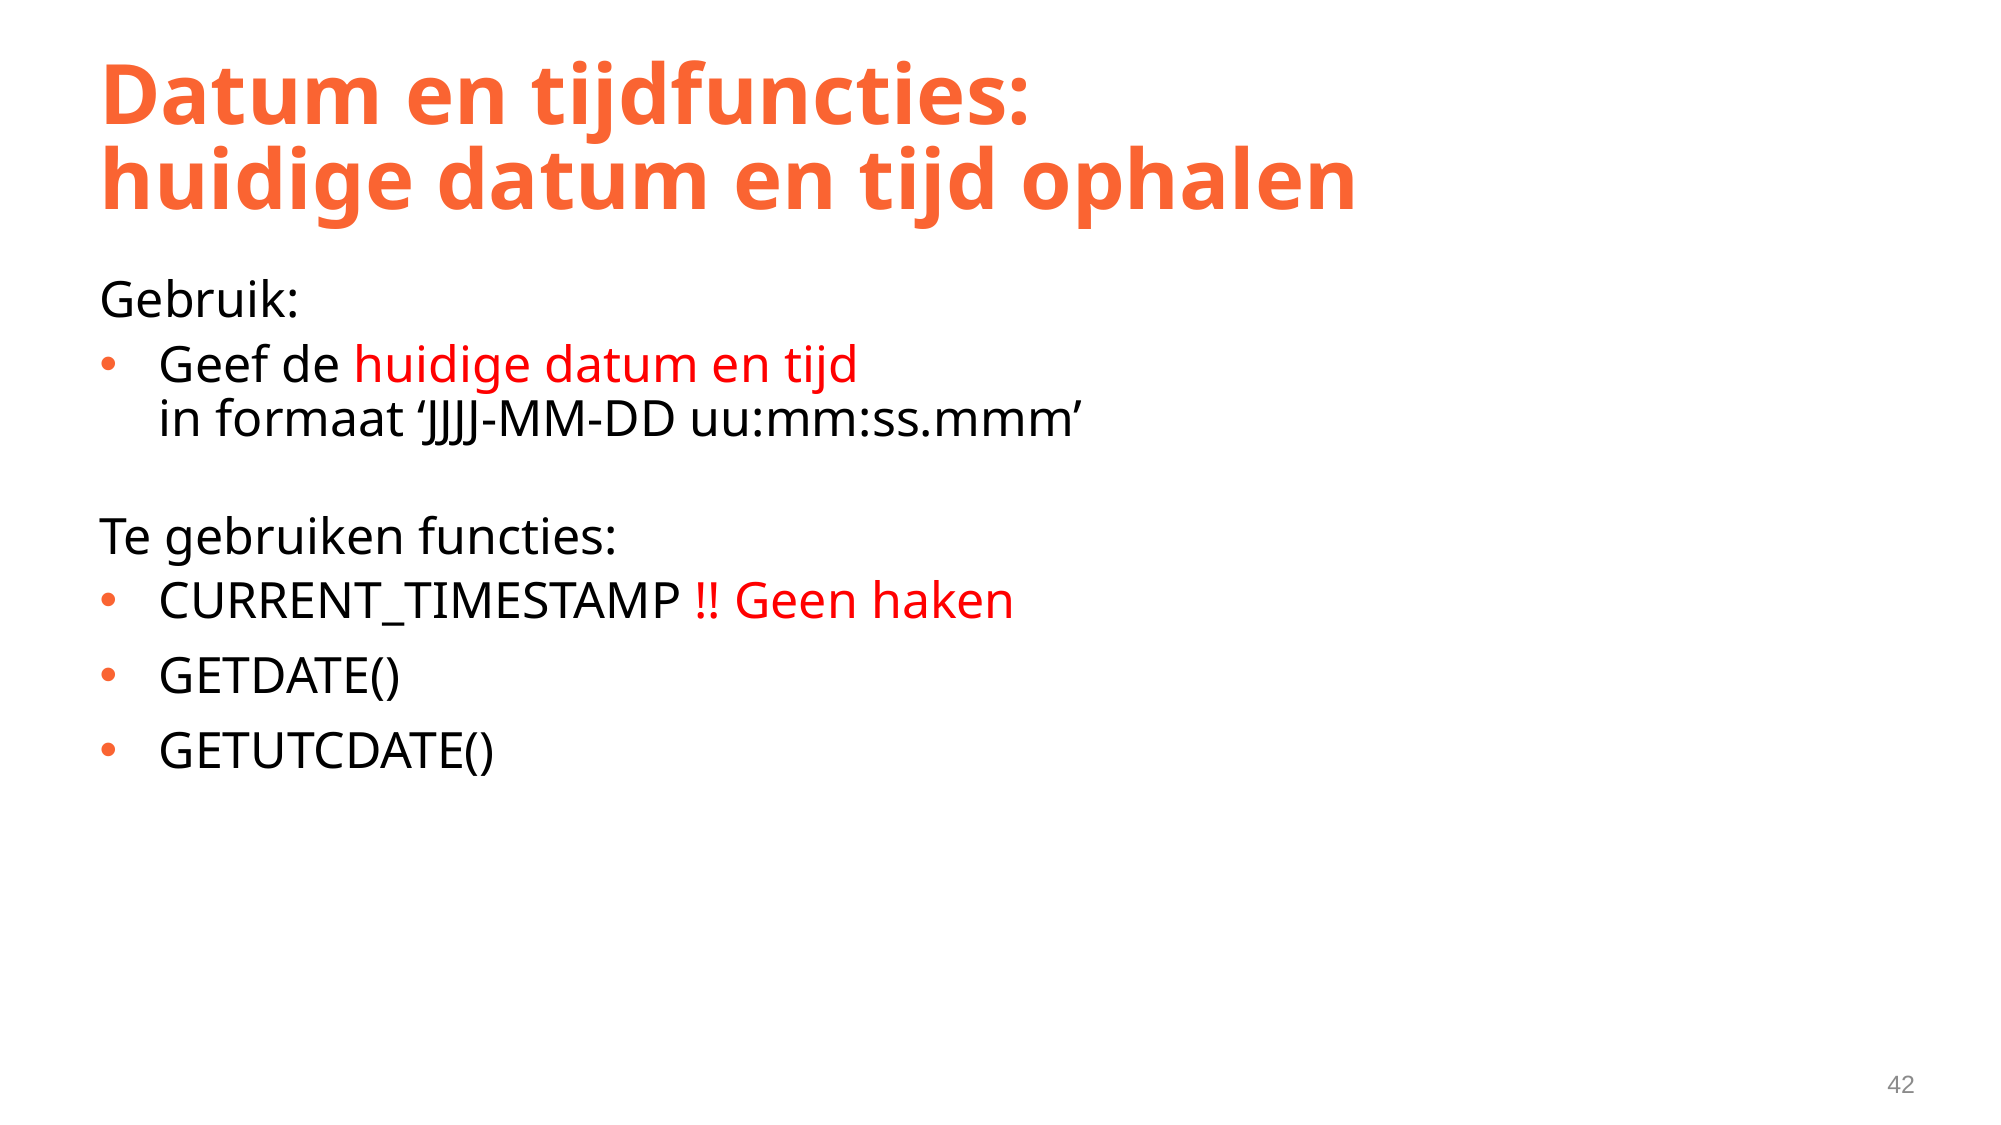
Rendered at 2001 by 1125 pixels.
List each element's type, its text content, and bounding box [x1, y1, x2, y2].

title Datum en tijdfuncties: huidige datum en tijd ophalen [84, 49, 1916, 233]
list Gebruik: Geef de huidige datum en tijd in formaat ‘JJJJ-MM-DD uu:mm:ss.mmm’ Te gebruiken functies: CURRENT_TIMESTAMP !! Geen haken GETDATE() GETUTCDATE() [84, 267, 1916, 1041]
slide_number 42 [1815, 1061, 1916, 1107]
